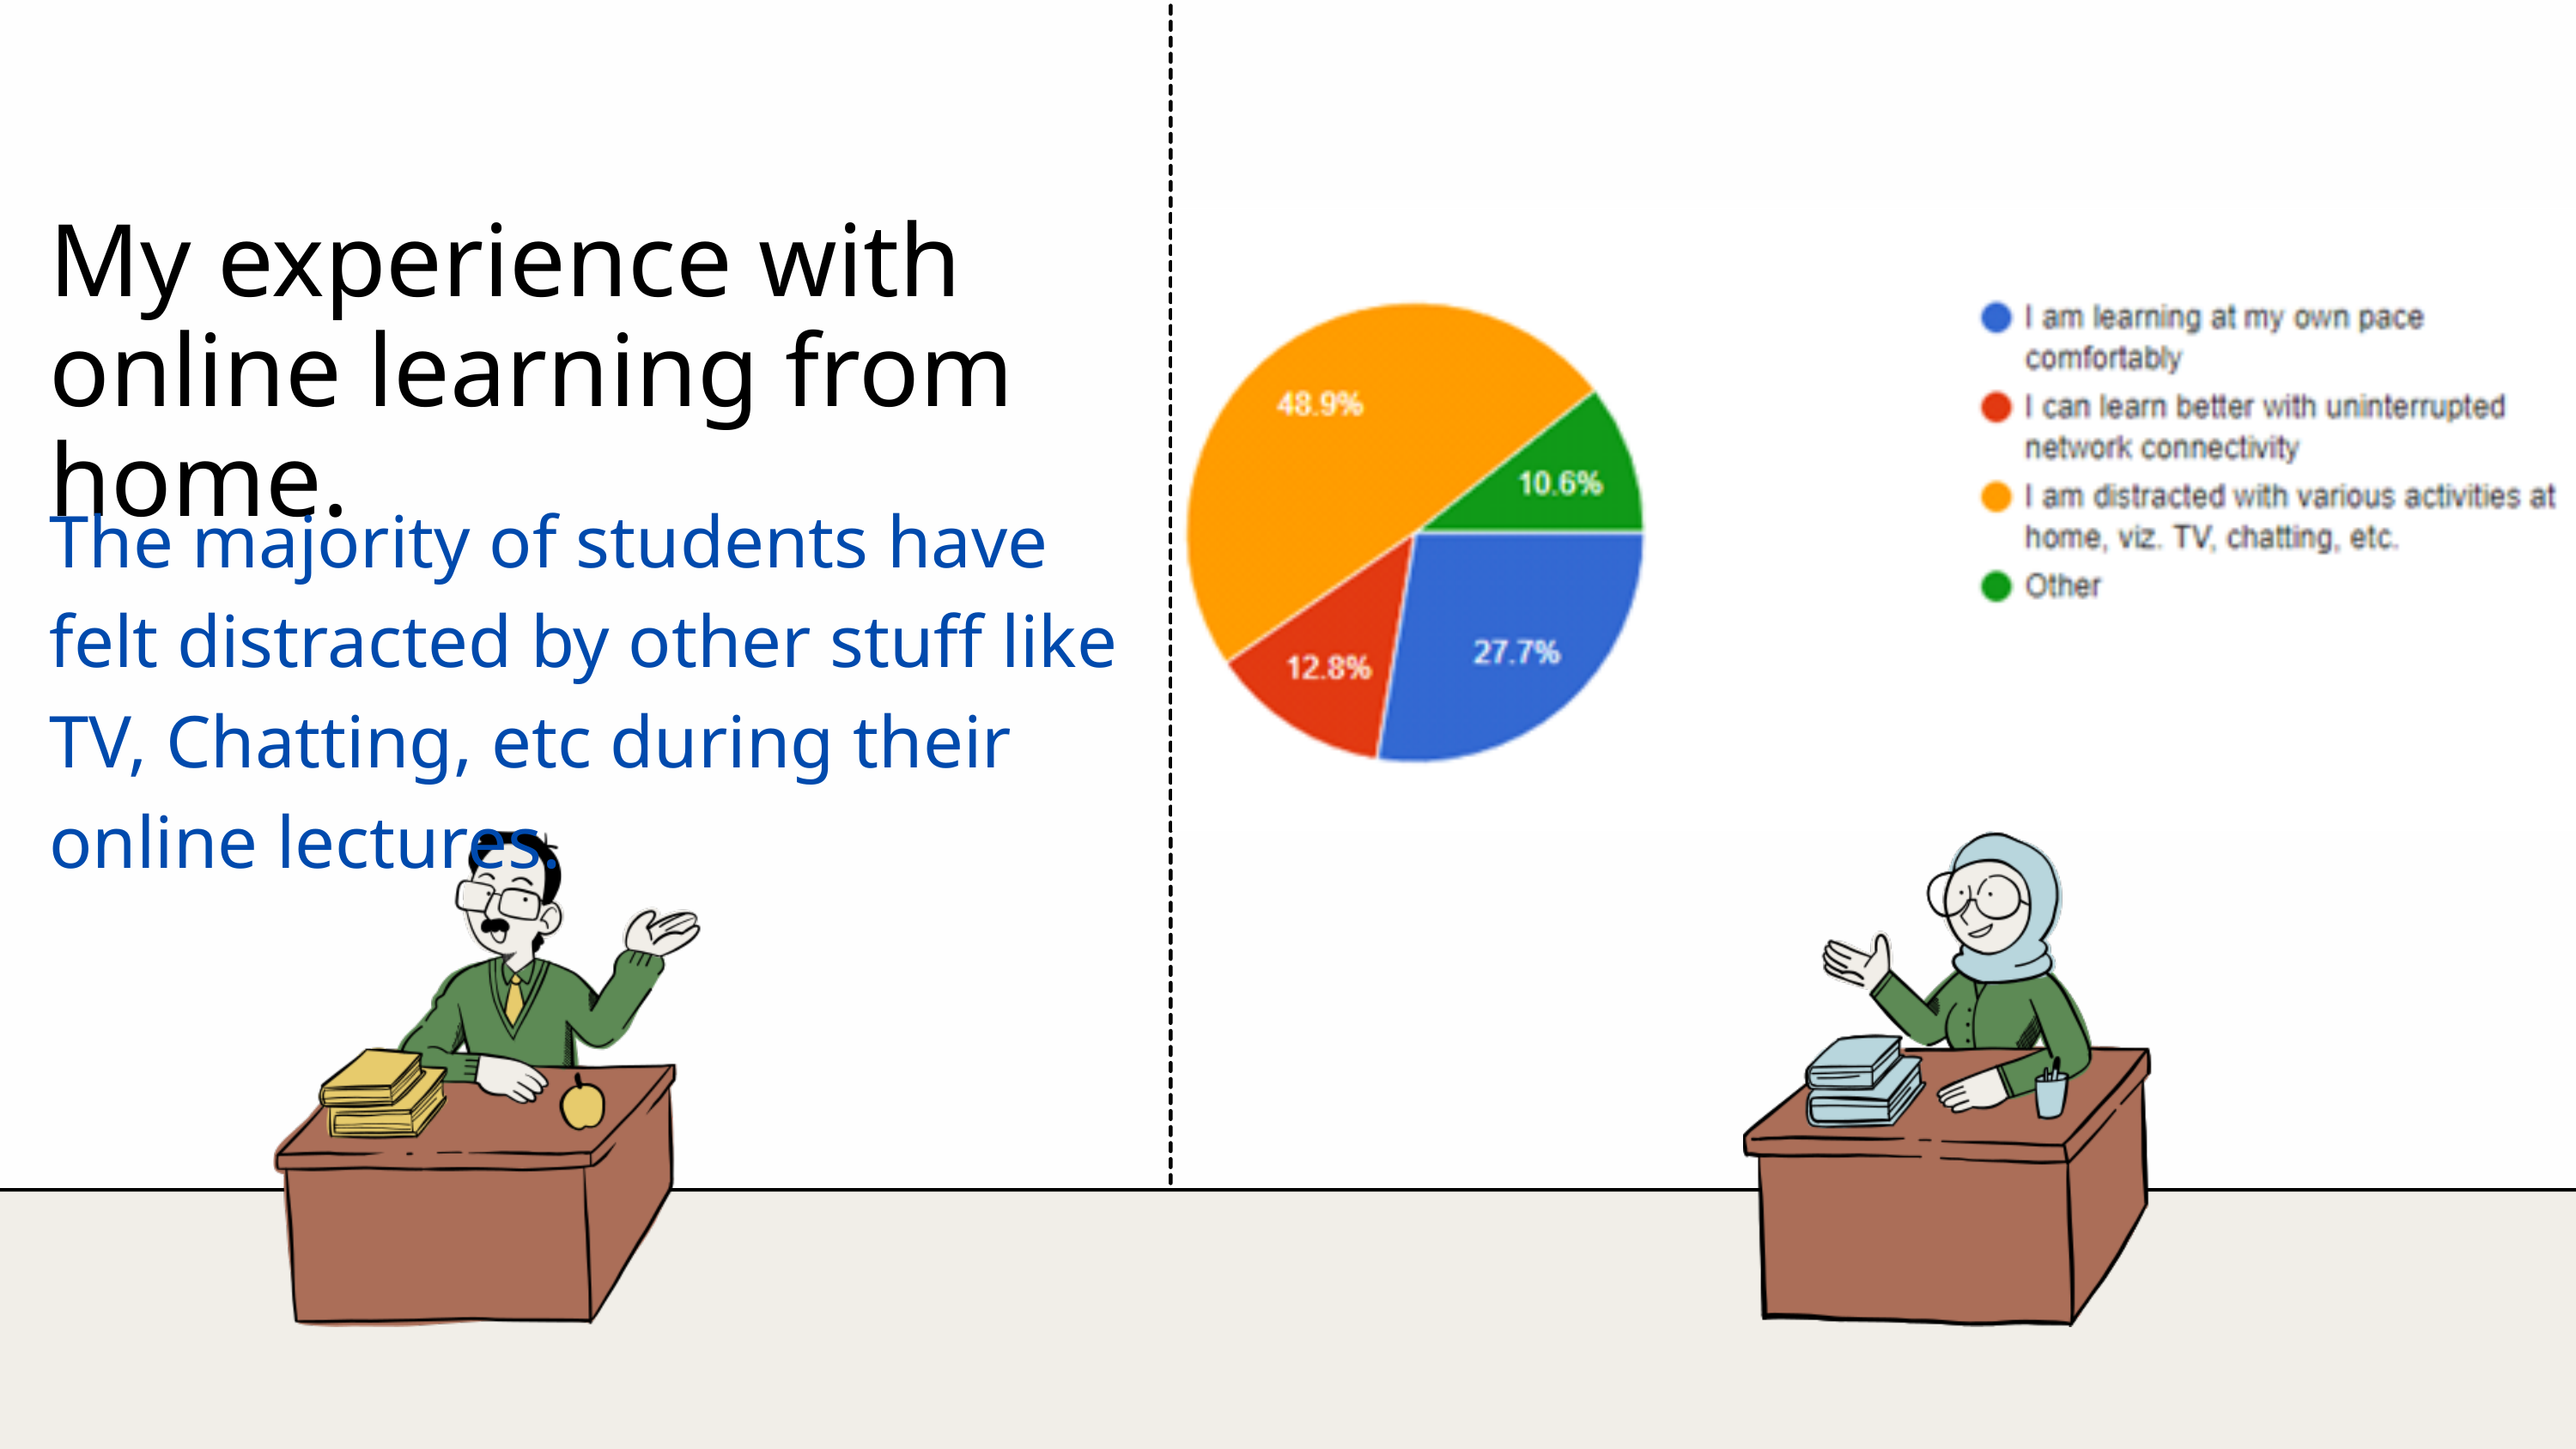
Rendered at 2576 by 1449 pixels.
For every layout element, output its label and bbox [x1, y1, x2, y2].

text_box [49, 199, 1170, 876]
picture [1172, 209, 2576, 1328]
picture [273, 876, 703, 1328]
text_box [0, 1187, 2576, 1449]
